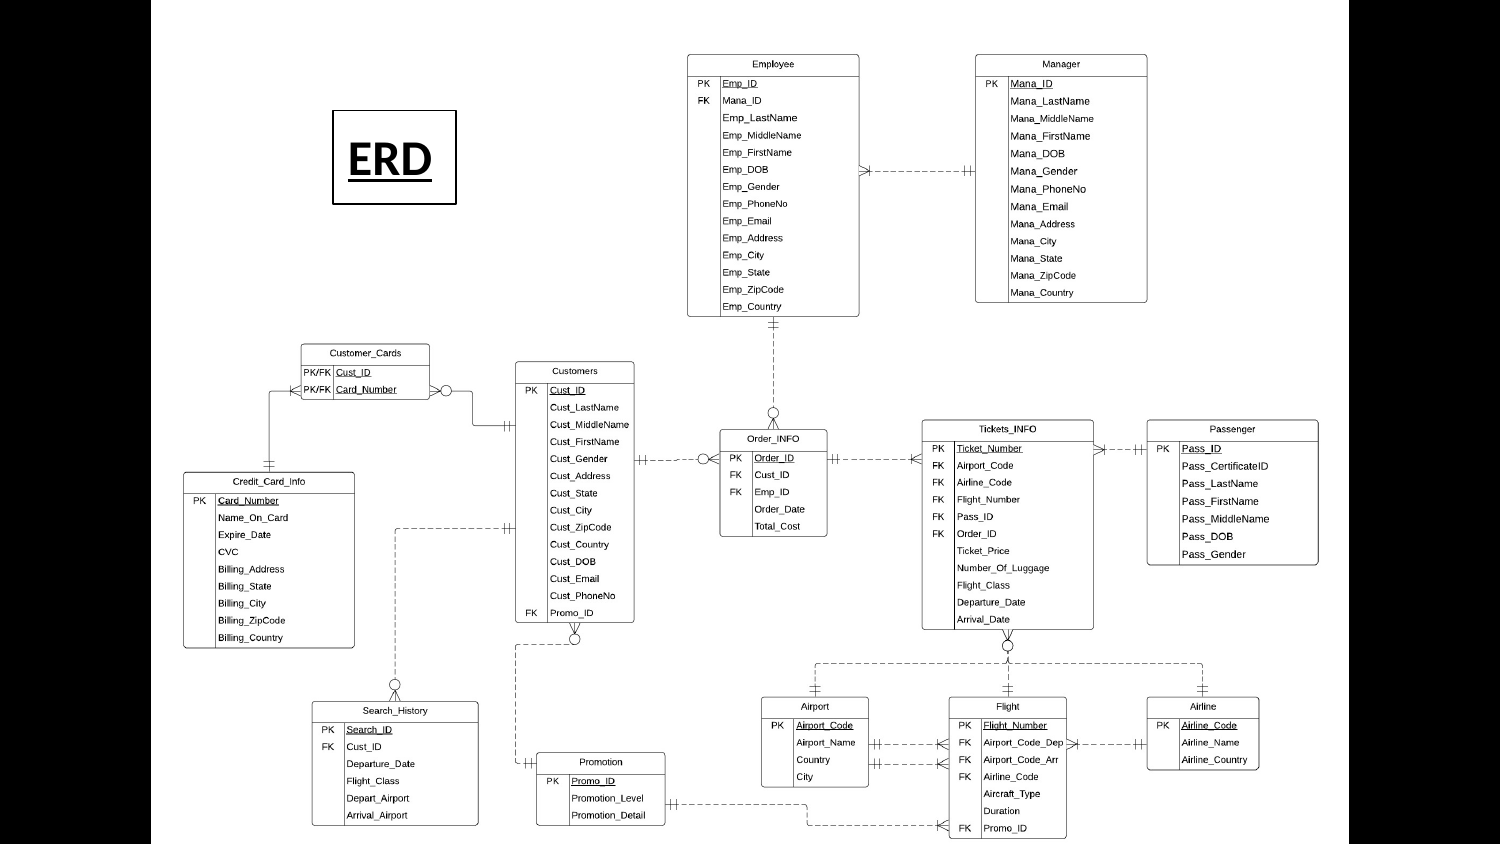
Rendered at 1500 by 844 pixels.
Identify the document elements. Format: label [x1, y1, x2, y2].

picture [150, 0, 1350, 844]
